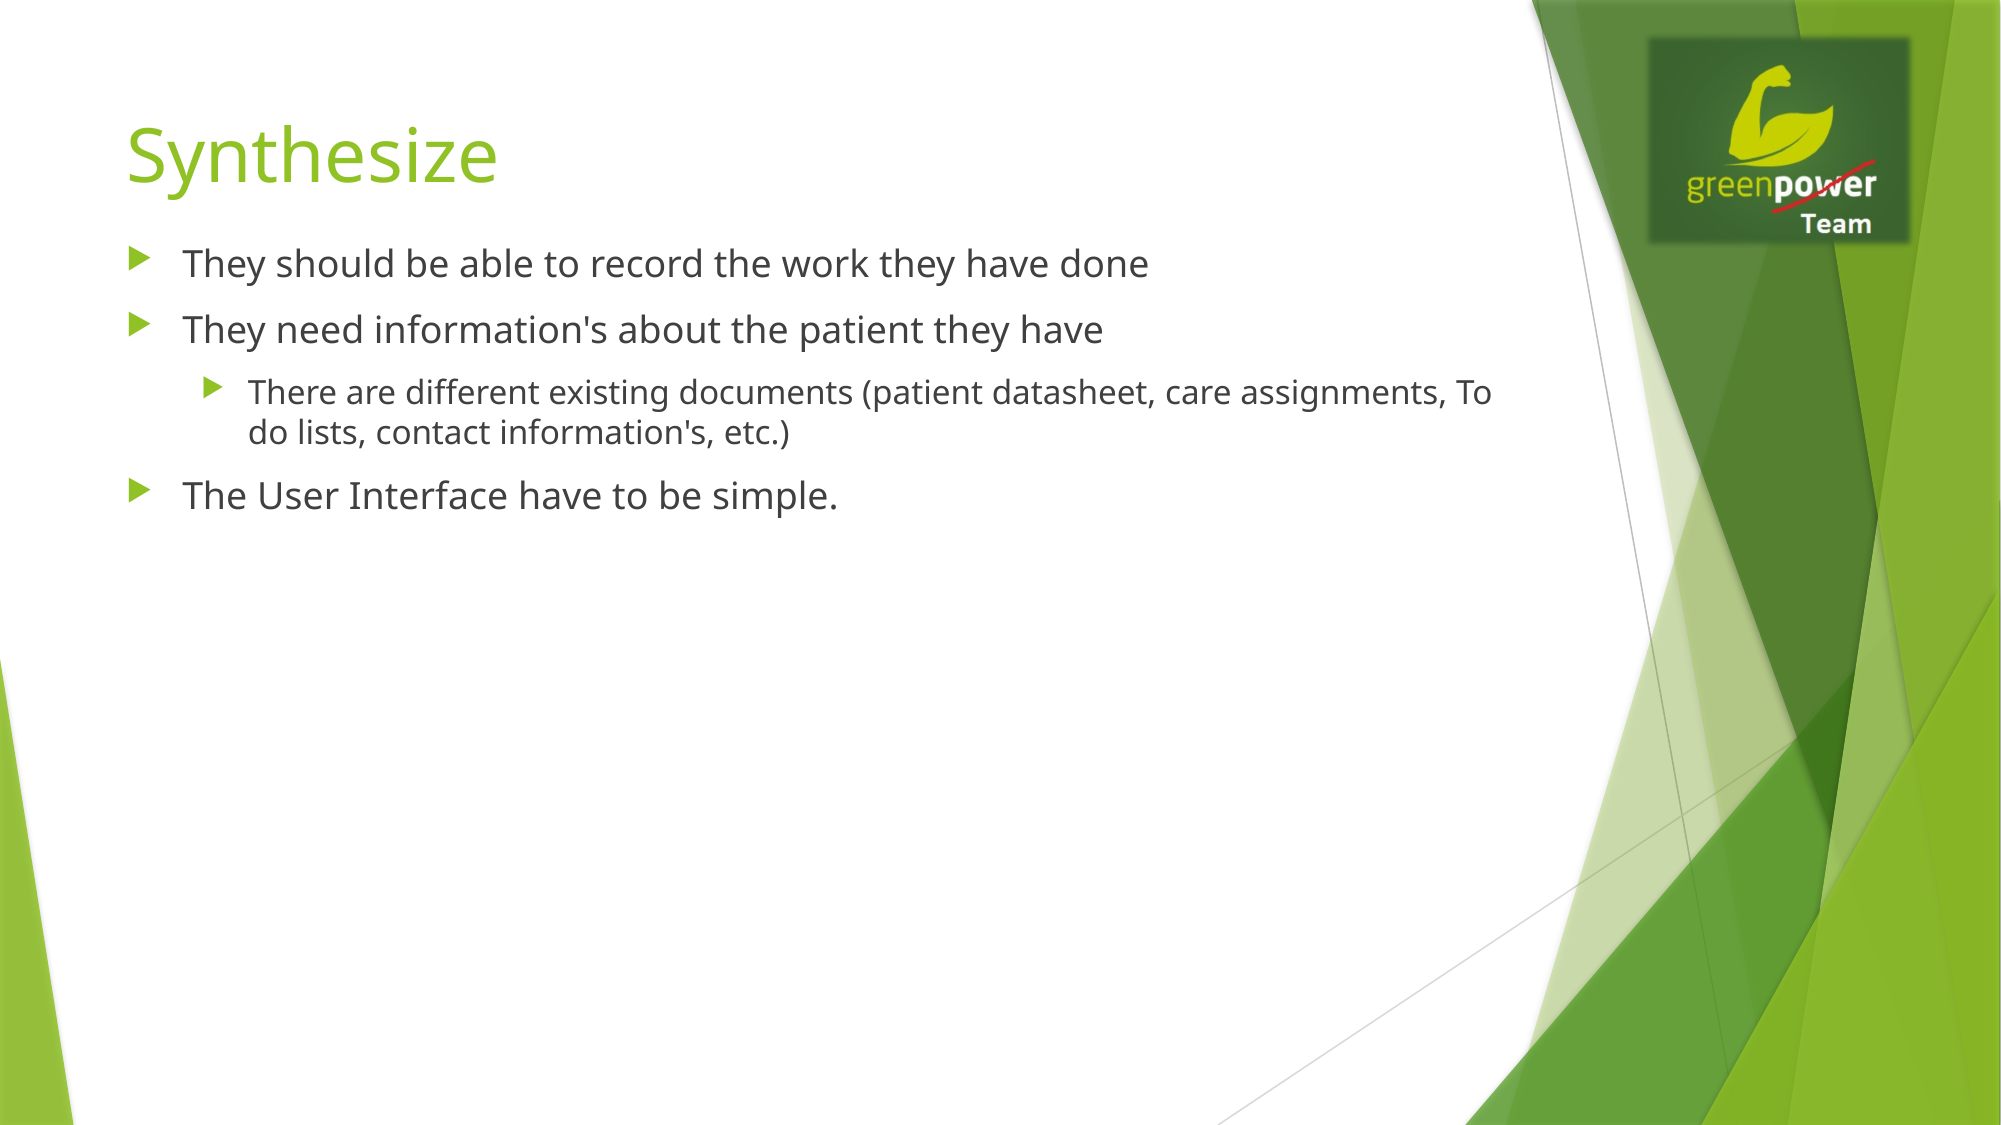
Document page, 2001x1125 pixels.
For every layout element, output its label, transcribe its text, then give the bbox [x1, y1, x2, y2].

title Synthesize [111, 99, 1522, 232]
list They should be able to record the work they have done They need information's about the patient they have There are different existing documents (patient datasheet, care assignments, To do lists, contact information's, etc.) The User Interface have to be simple. [111, 232, 1522, 991]
picture [1651, 40, 1907, 242]
